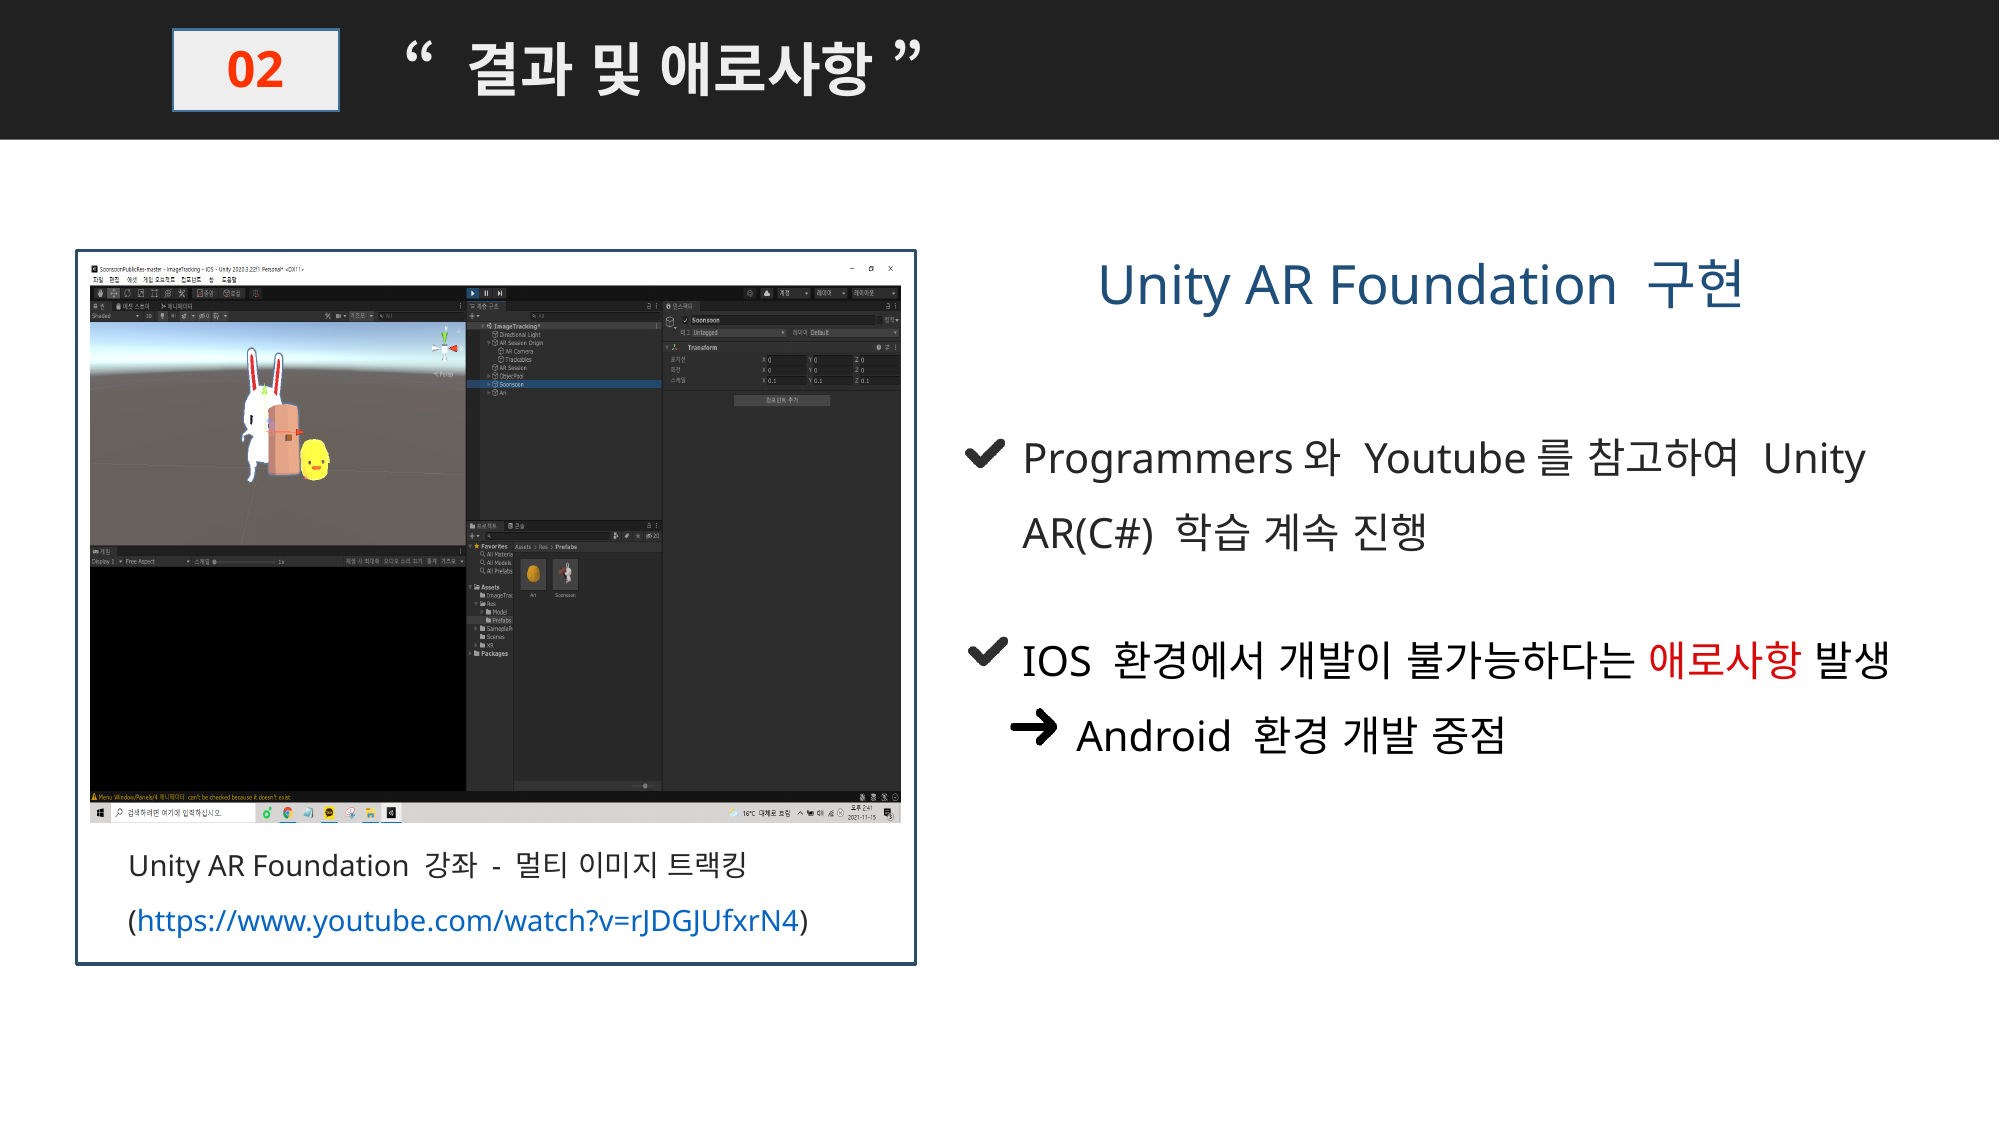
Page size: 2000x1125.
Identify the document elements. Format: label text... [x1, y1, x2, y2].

picture [998, 691, 1069, 761]
text_box “ 결과 및 애로사항 ” [388, 25, 1411, 112]
picture [89, 263, 902, 823]
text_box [172, 28, 340, 112]
text_box [0, 0, 1999, 140]
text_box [964, 399, 2000, 1051]
text_box [75, 249, 917, 966]
text_box Unity AR Foundation 구현 [925, 210, 1919, 308]
